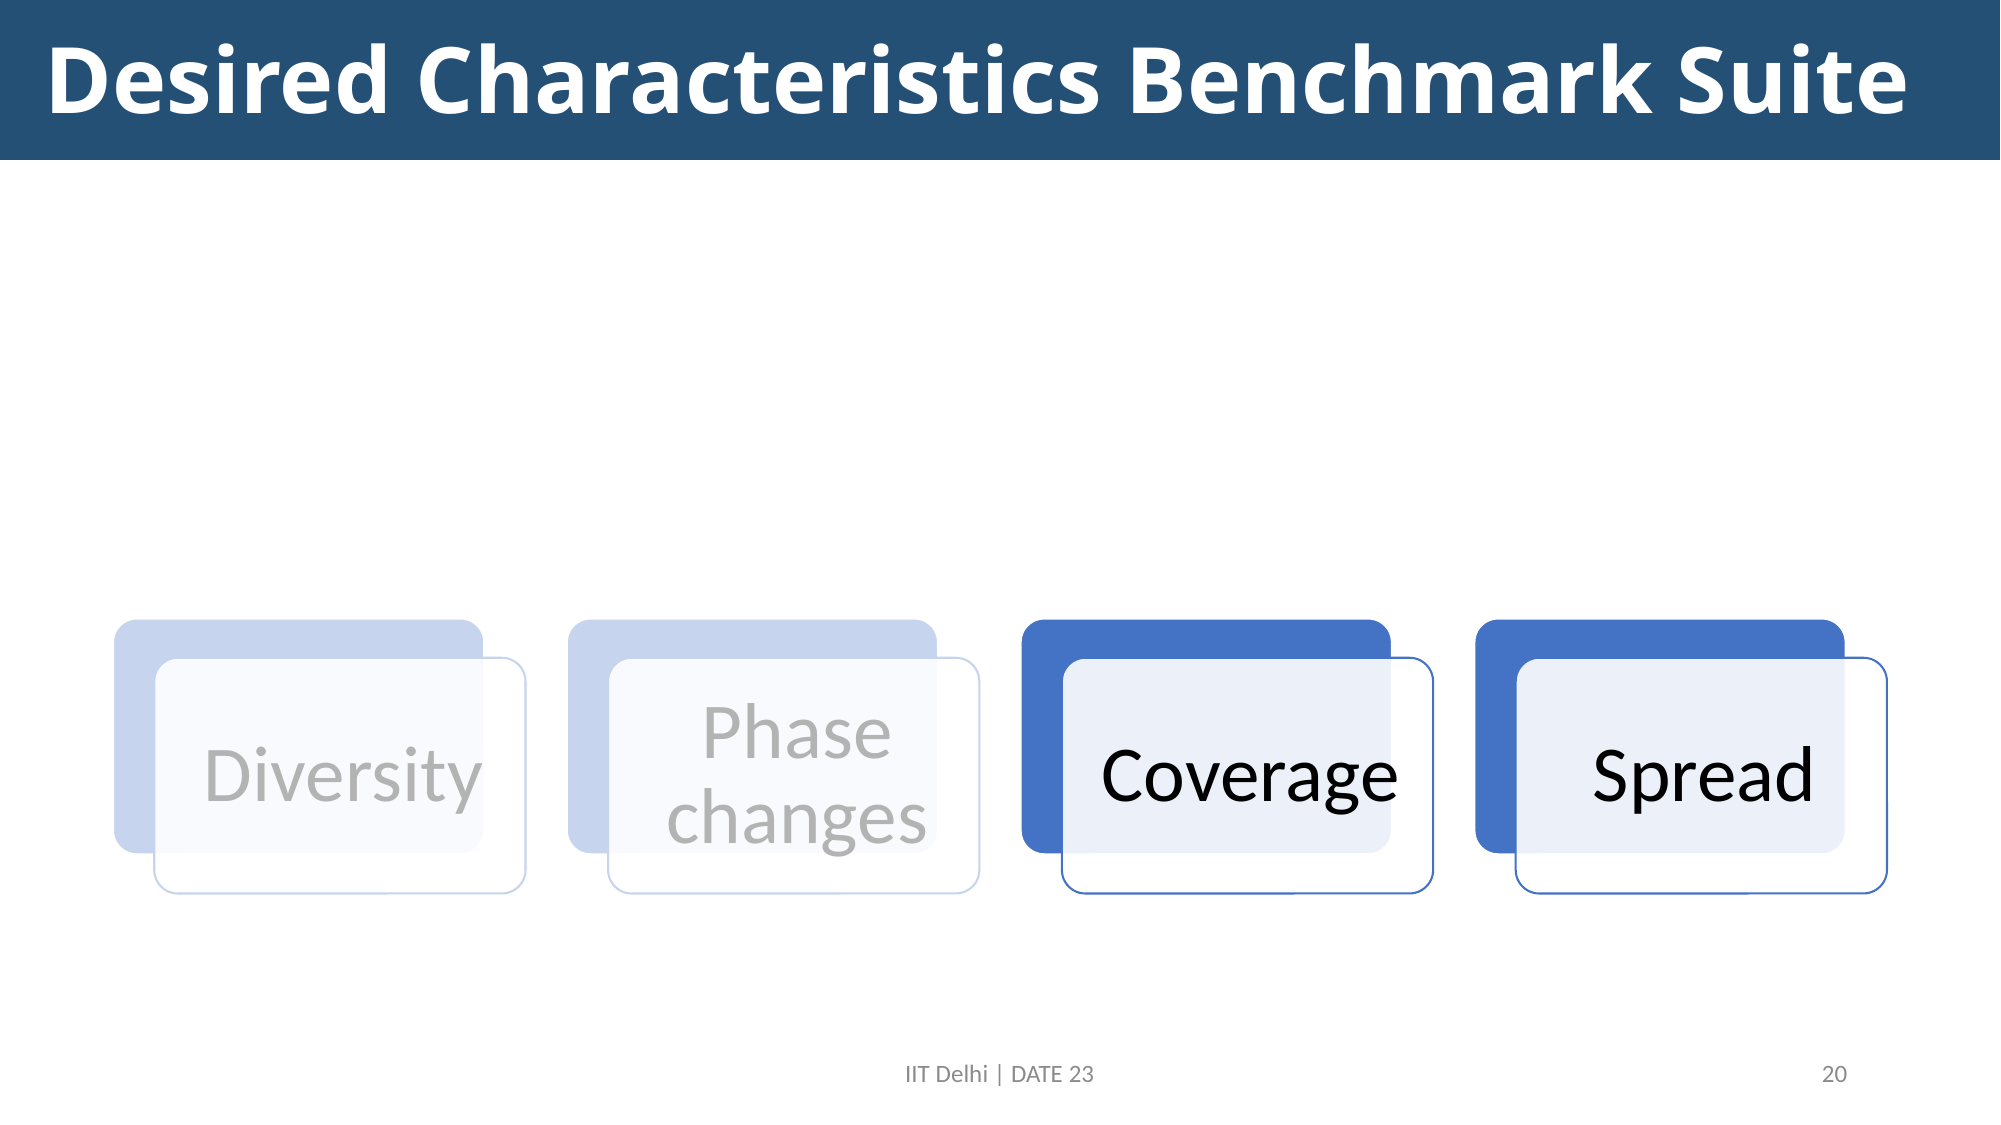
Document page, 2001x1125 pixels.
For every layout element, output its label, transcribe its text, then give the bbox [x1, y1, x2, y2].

footer IIT Delhi | DATE 23 [662, 1042, 1338, 1103]
text_box [81, 548, 1001, 987]
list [112, 549, 1888, 964]
slide_number 20 [1412, 1042, 1863, 1103]
text_box Desired Characteristics Benchmark Suite [29, 20, 1971, 148]
